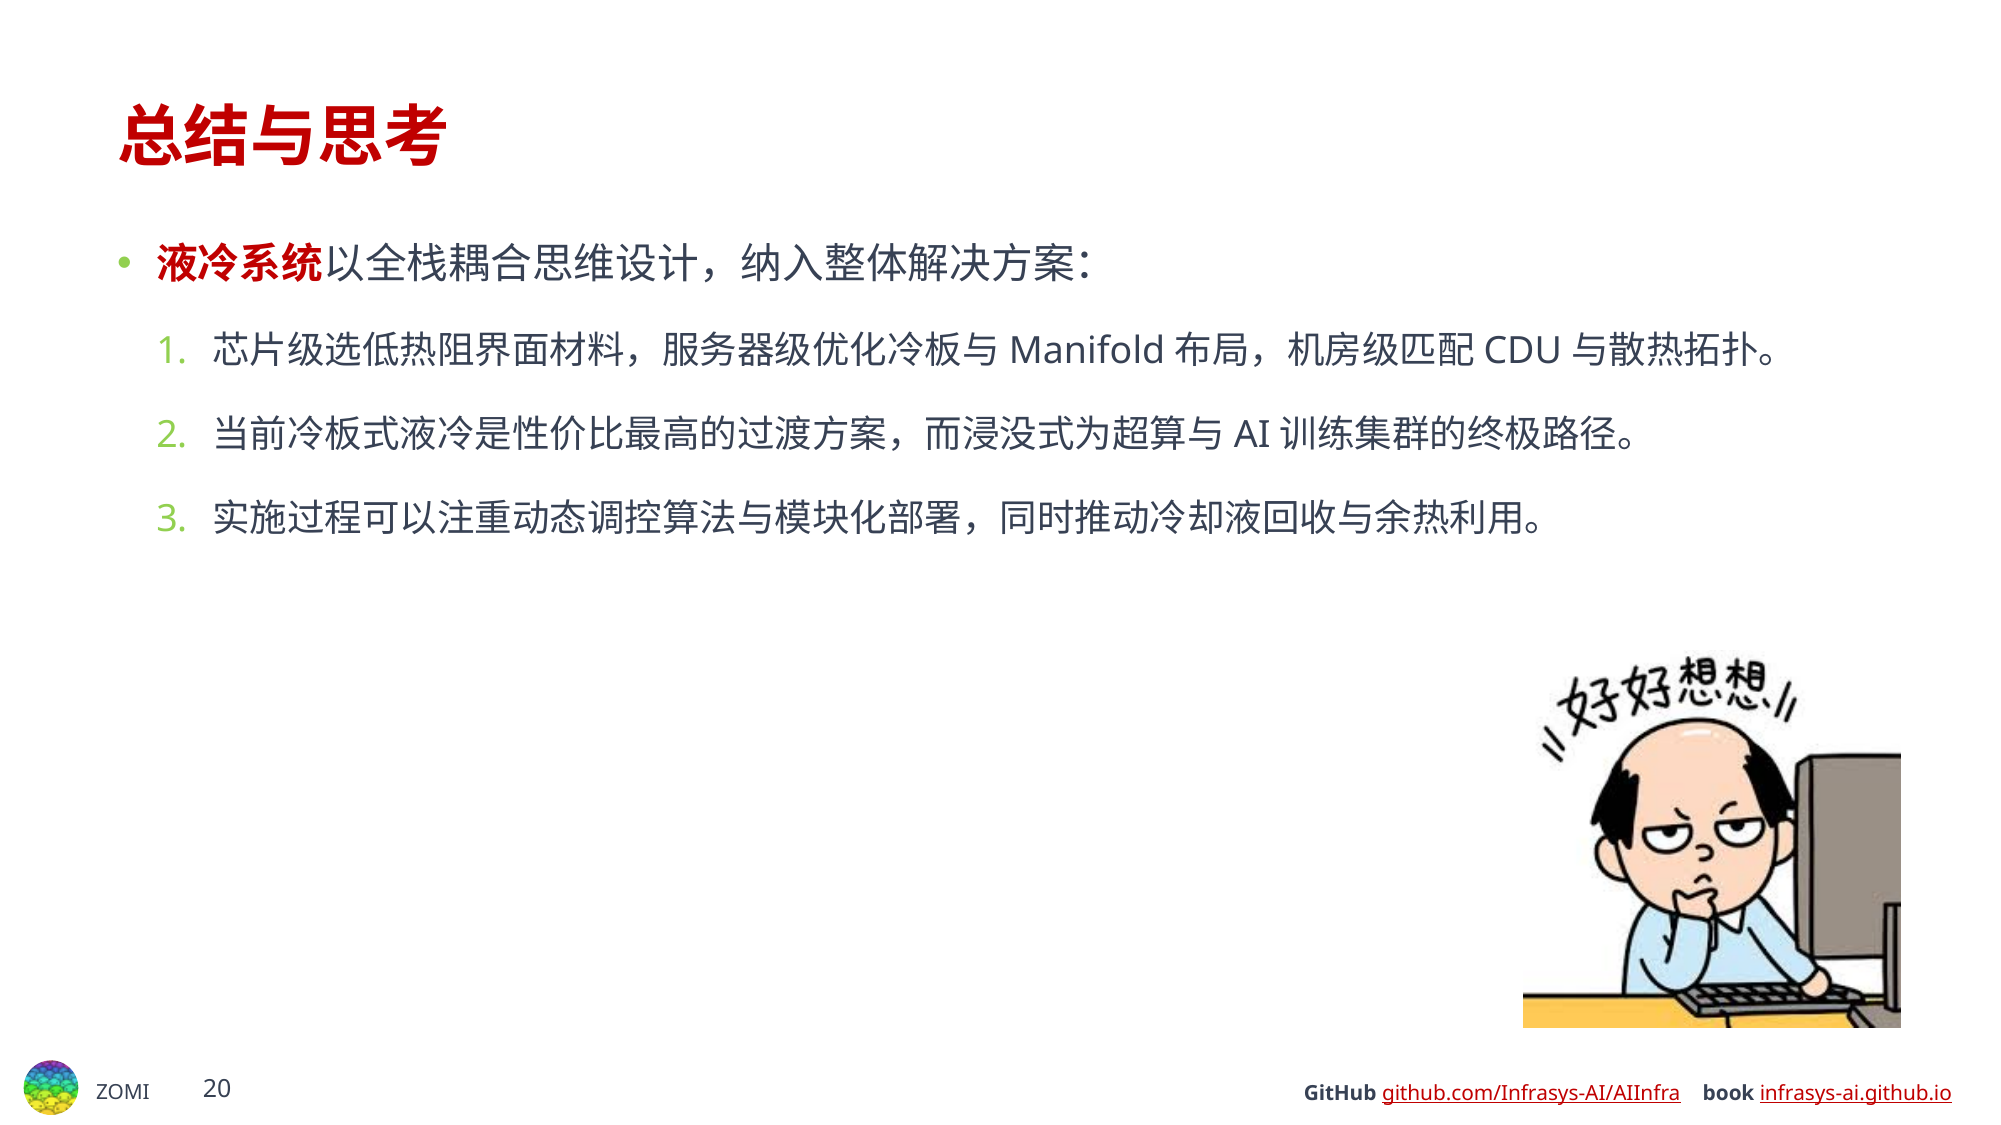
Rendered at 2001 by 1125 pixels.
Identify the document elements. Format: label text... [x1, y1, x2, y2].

list 液冷系统以​​全栈耦合​​思维设计，纳入整体解决方案： 芯片级选低热阻界面材料，服务器级优化冷板与Manifold布局，机房级匹配CDU与散热拓扑。 当前​​冷板式液冷​​是性价比最高的过渡方案，而​​浸没式​​为超算与AI训练集群的终极路径。 实施过程可以注重​​动态调控算法与​​模块化部署，同时推动冷却液回收与余热利用。 [102, 204, 1901, 1043]
picture [23, 1060, 79, 1115]
title 总结与思考 [102, 85, 1901, 183]
